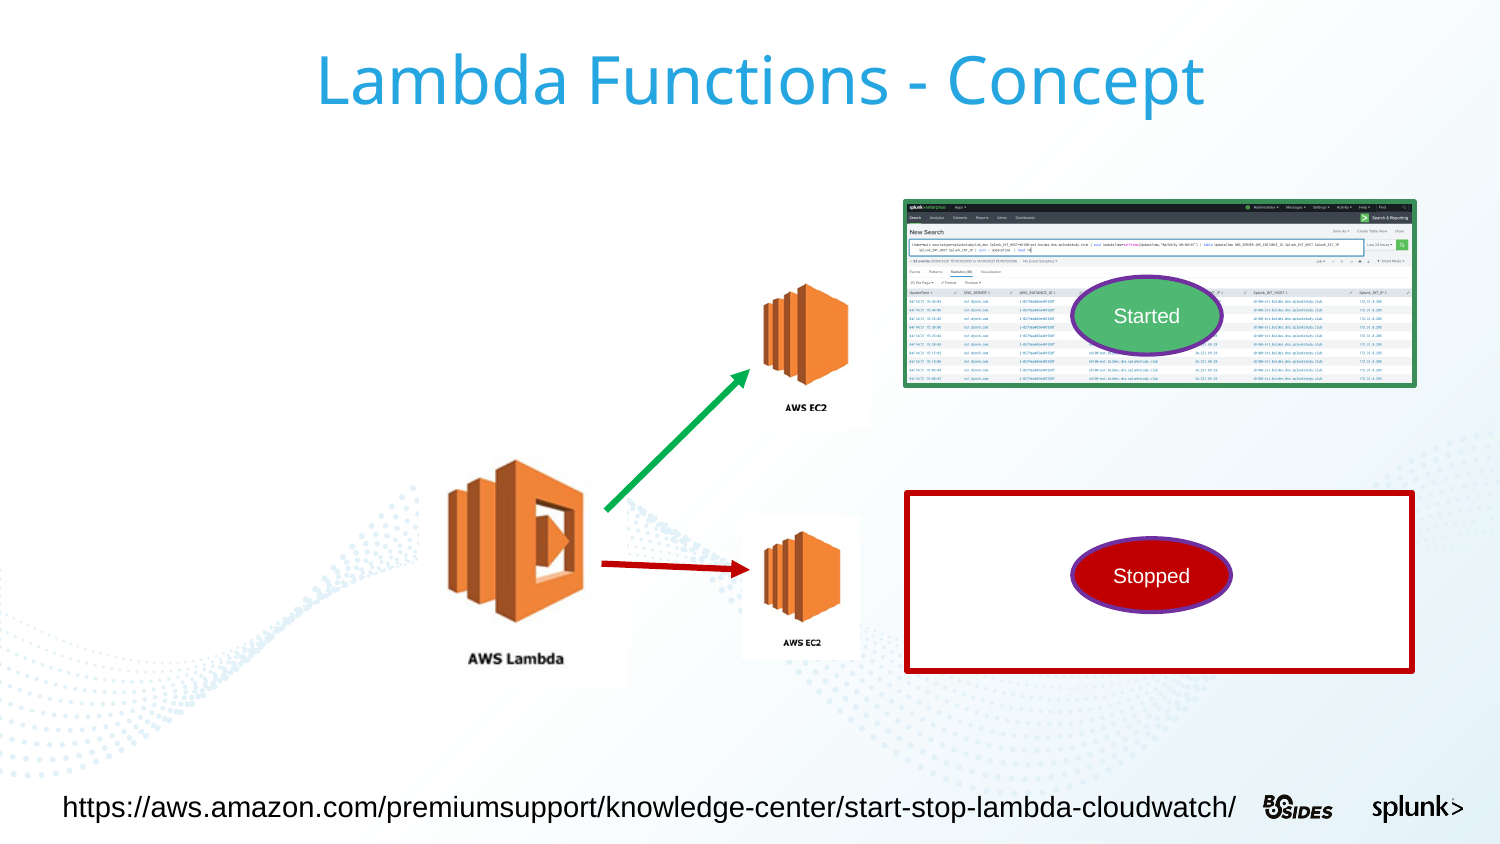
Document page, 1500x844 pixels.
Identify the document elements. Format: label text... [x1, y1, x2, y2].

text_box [605, 368, 751, 511]
picture [907, 203, 1413, 384]
text_box https://aws.amazon.com/premiumsupport/knowledge-center/start-stop-lambda-cloudwatch/ [47, 780, 1391, 831]
picture [739, 267, 871, 427]
picture [742, 516, 860, 661]
picture [419, 440, 628, 688]
text_box [905, 491, 1414, 673]
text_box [601, 563, 751, 571]
text_box Lambda Functions - Concept [315, 18, 1391, 119]
text_box Stopped [1070, 536, 1234, 615]
picture [1391, 794, 1463, 823]
